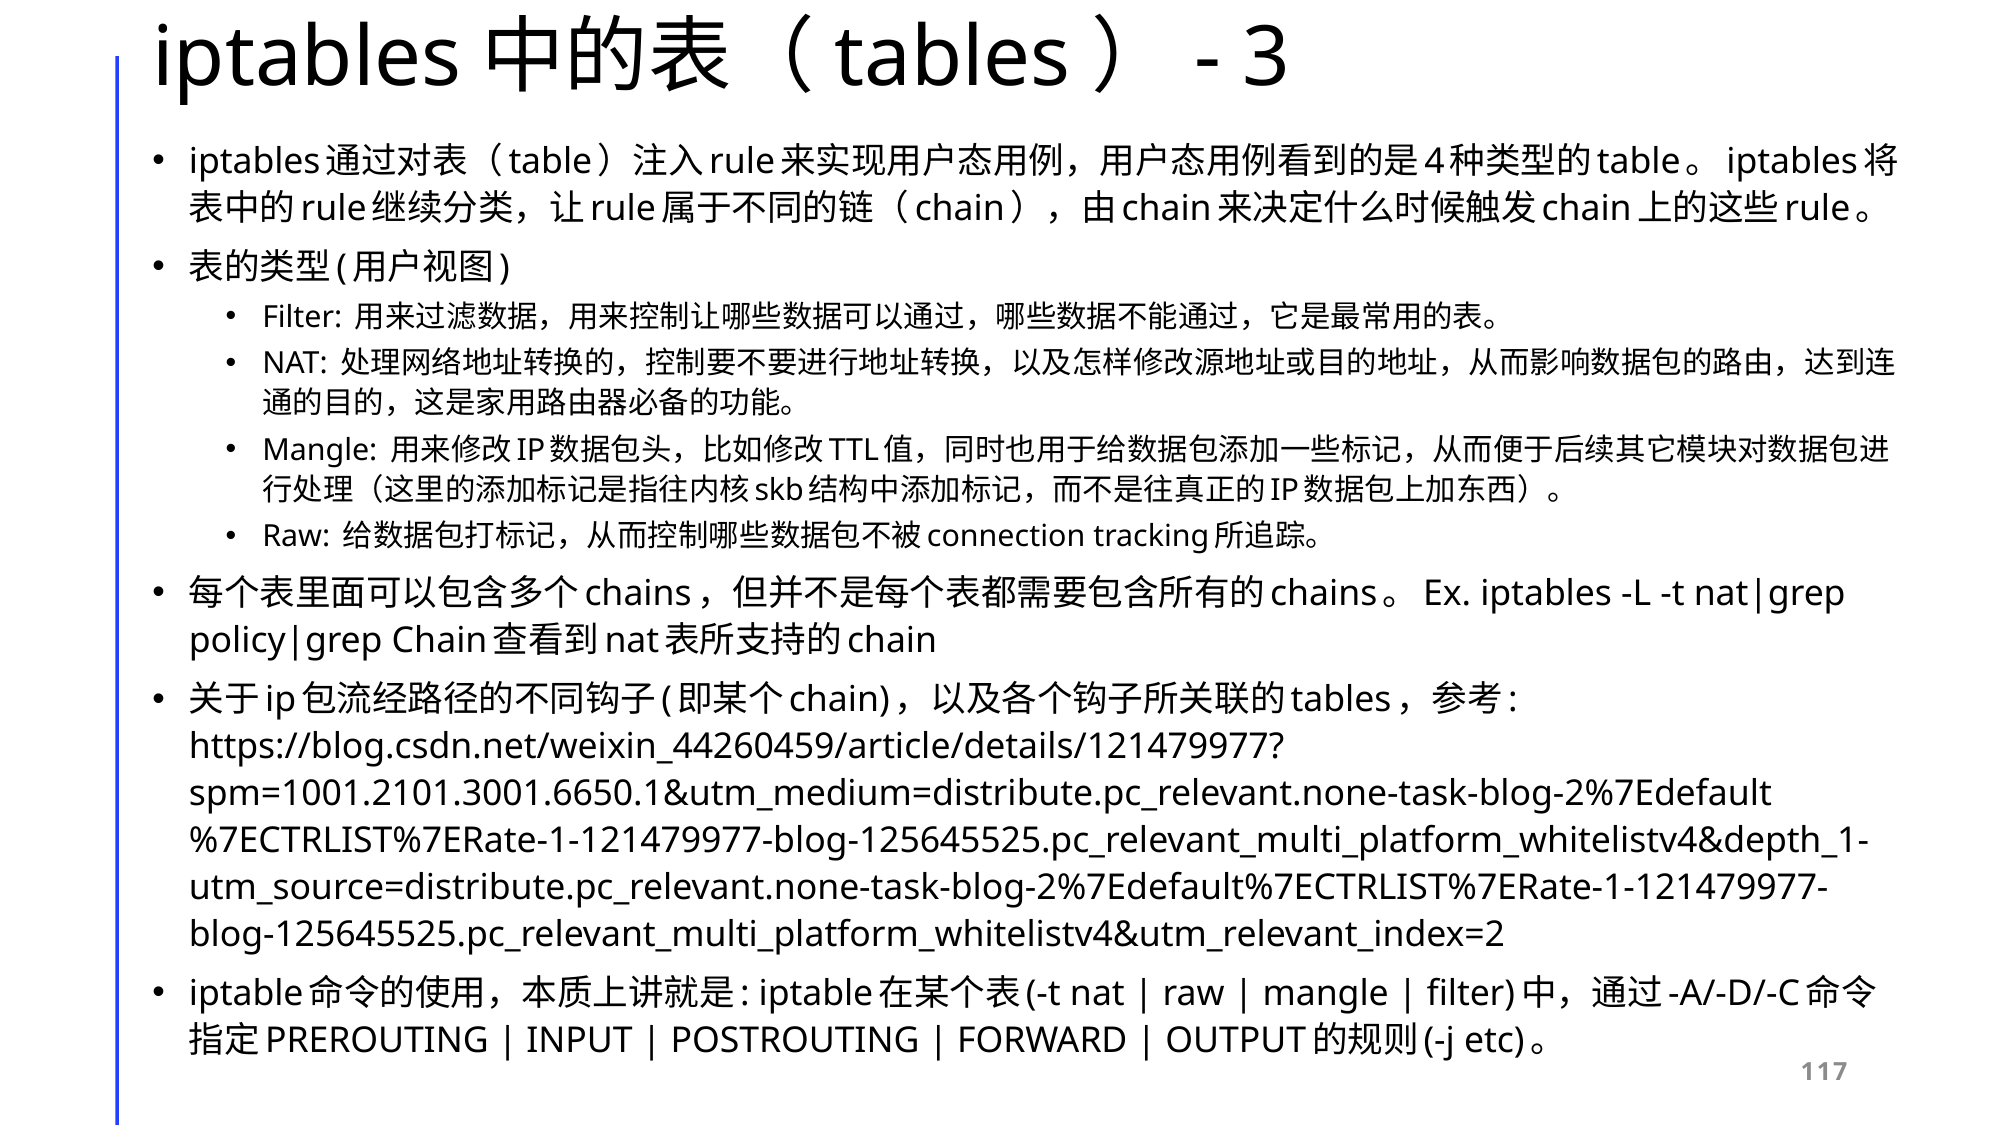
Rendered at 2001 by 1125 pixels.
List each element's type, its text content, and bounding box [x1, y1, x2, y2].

list iptables通过对表（table）注入rule来实现用户态用例，用户态用例看到的是4种类型的table。iptables将表中的rule继续分类，让rule属于不同的链（chain），由chain来决定什么时候触发chain上的这些rule。 表的类型(用户视图) Filter: 用来过滤数据，用来控制让哪些数据可以通过，哪些数据不能通过，它是最常用的表。 NAT: 处理网络地址转换的，控制要不要进行地址转换，以及怎样修改源地址或目的地址，从而影响数据包的路由，达到连通的目的，这是家用路由器必备的功能。 Mangle: 用来修改IP数据包头，比如修改TTL值，同时也用于给数据包添加一些标记，从而便于后续其它模块对数据包进行处理（这里的添加标记是指往内核skb结构中添加标记，而不是往真正的IP数据包上加东西）。 Raw: 给数据包打标记，从而控制哪些数据包不被connection tracking所追踪。 每个表里面可以包含多个chains，但并不是每个表都需要包含所有的chains。Ex. iptables -L -t nat|grep policy|grep Chain查看到nat表所支持的chain 关于ip包流经路径的不同钩子(即某个chain)，以及各个钩子所关联的tables，参考: https://blog.csdn.net/weixin_44260459/article/details/121479977?spm=1001.2101.3001.6650.1&utm_medium=distribute.pc_relevant.none-task-blog-2%7Edefault%7ECTRLIST%7ERate-1-121479977-blog-125645525.pc_relevant_multi_platform_whitelistv4&depth_1-utm_source=distribute.pc_relevant.none-task-blog-2%7Edefault%7ECTRLIST%7ERate-1-121479977-blog-125645525.pc_relevant_multi_platform_whitelistv4&utm_relevant_index=2 iptable命令的使用，本质上讲就是: iptable在某个表(-t nat | raw | mangle | filter)中，通过-A/-D/-C命令指定PREROUTING | INPUT | POSTROUTING | FORWARD | OUTPUT的规则(-j etc)。 [137, 126, 1925, 1125]
slide_number 117 [1412, 1042, 1863, 1103]
title iptables中的表（tables）- 3 [137, 32, 1863, 85]
